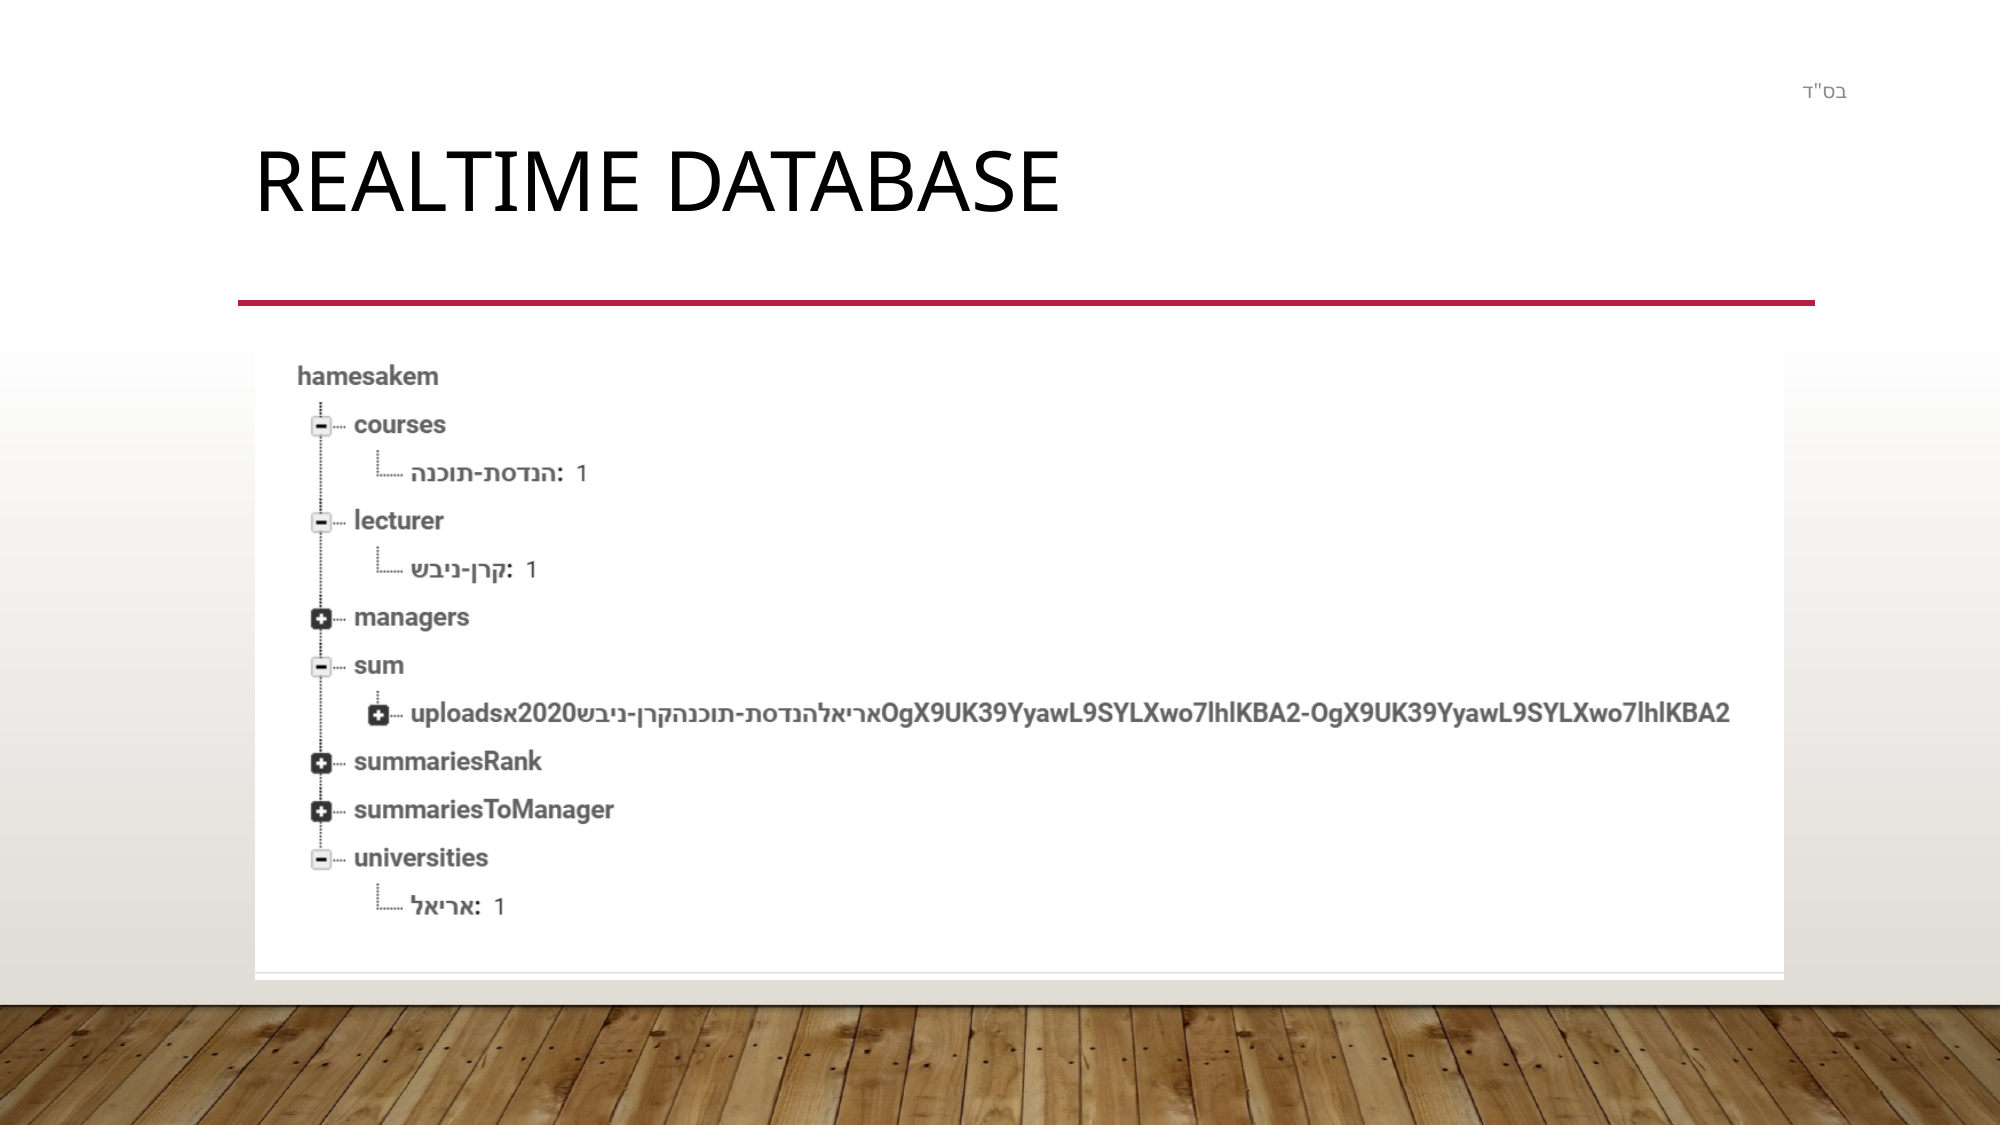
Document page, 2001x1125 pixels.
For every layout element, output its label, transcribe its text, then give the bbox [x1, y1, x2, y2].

picture [0, 1005, 2000, 1125]
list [254, 330, 1785, 980]
slide_number בס"ד [1412, 59, 1863, 120]
title Realtime database [238, 131, 1814, 305]
